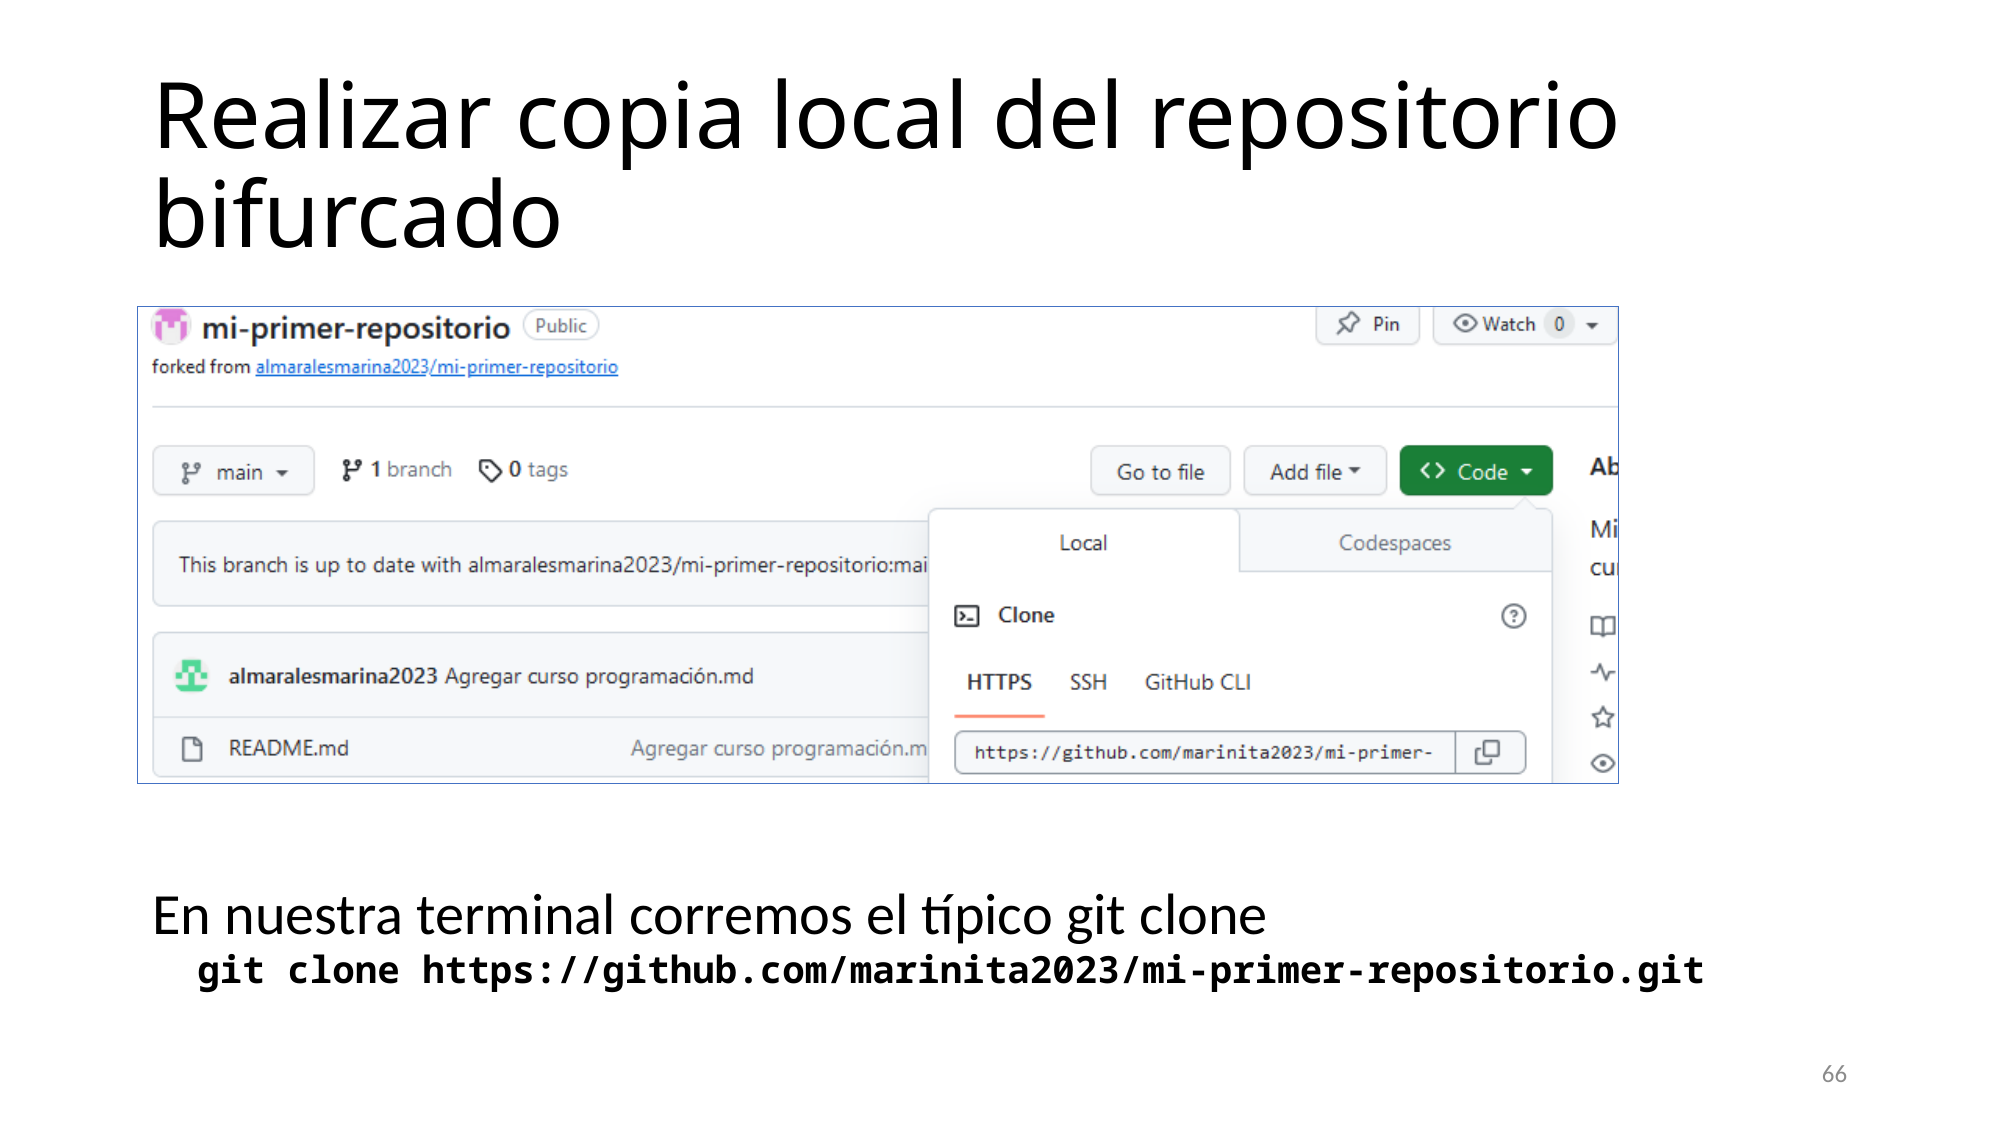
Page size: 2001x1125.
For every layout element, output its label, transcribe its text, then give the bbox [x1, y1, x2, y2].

slide_number 66 [1412, 1042, 1863, 1103]
picture [137, 306, 1619, 784]
title Realizar copia local del repositorio bifurcado [137, 59, 1863, 278]
text_box En nuestra terminal corremos el típico git clone git clone https://github.com/marinita2023/mi-primer-repositorio.git [137, 868, 1798, 999]
